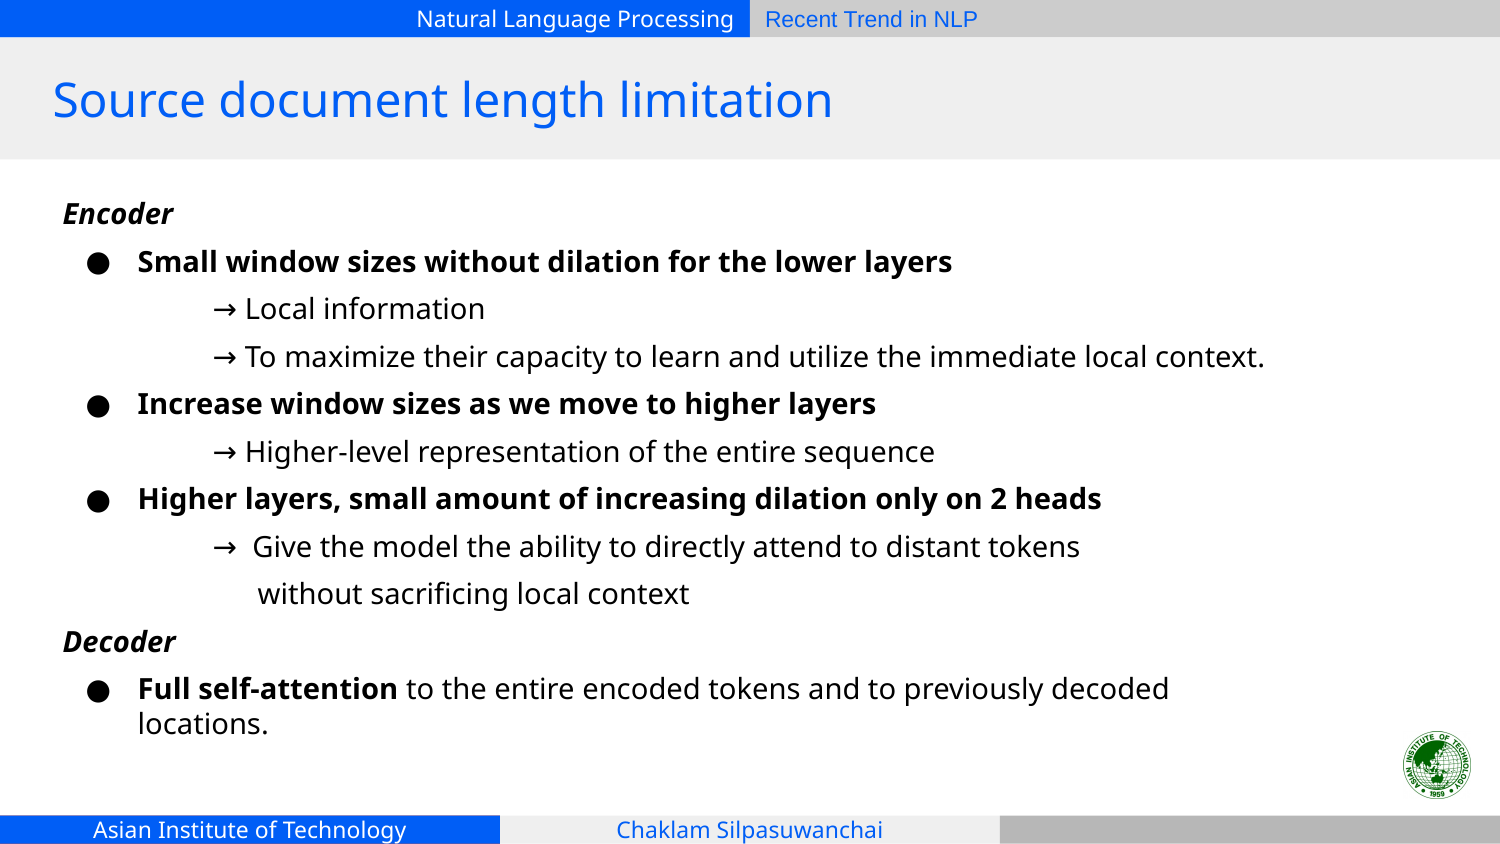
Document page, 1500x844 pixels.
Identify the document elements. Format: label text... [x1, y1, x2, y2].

list Encoder Small window sizes without dilation for the lower layers → Local information → To maximize their capacity to learn and utilize the immediate local context. Increase window sizes as we move to higher layers → Higher-level representation of the entire sequence Higher layers, small amount of increasing dilation only on 2 heads → Give the model the ability to directly attend to distant tokens without sacrificing local context Decoder Full self-attention to the entire encoded tokens and to previously decoded locations. [47, 180, 1320, 799]
picture [1403, 731, 1471, 799]
title Source document length limitation [24, 37, 1475, 160]
